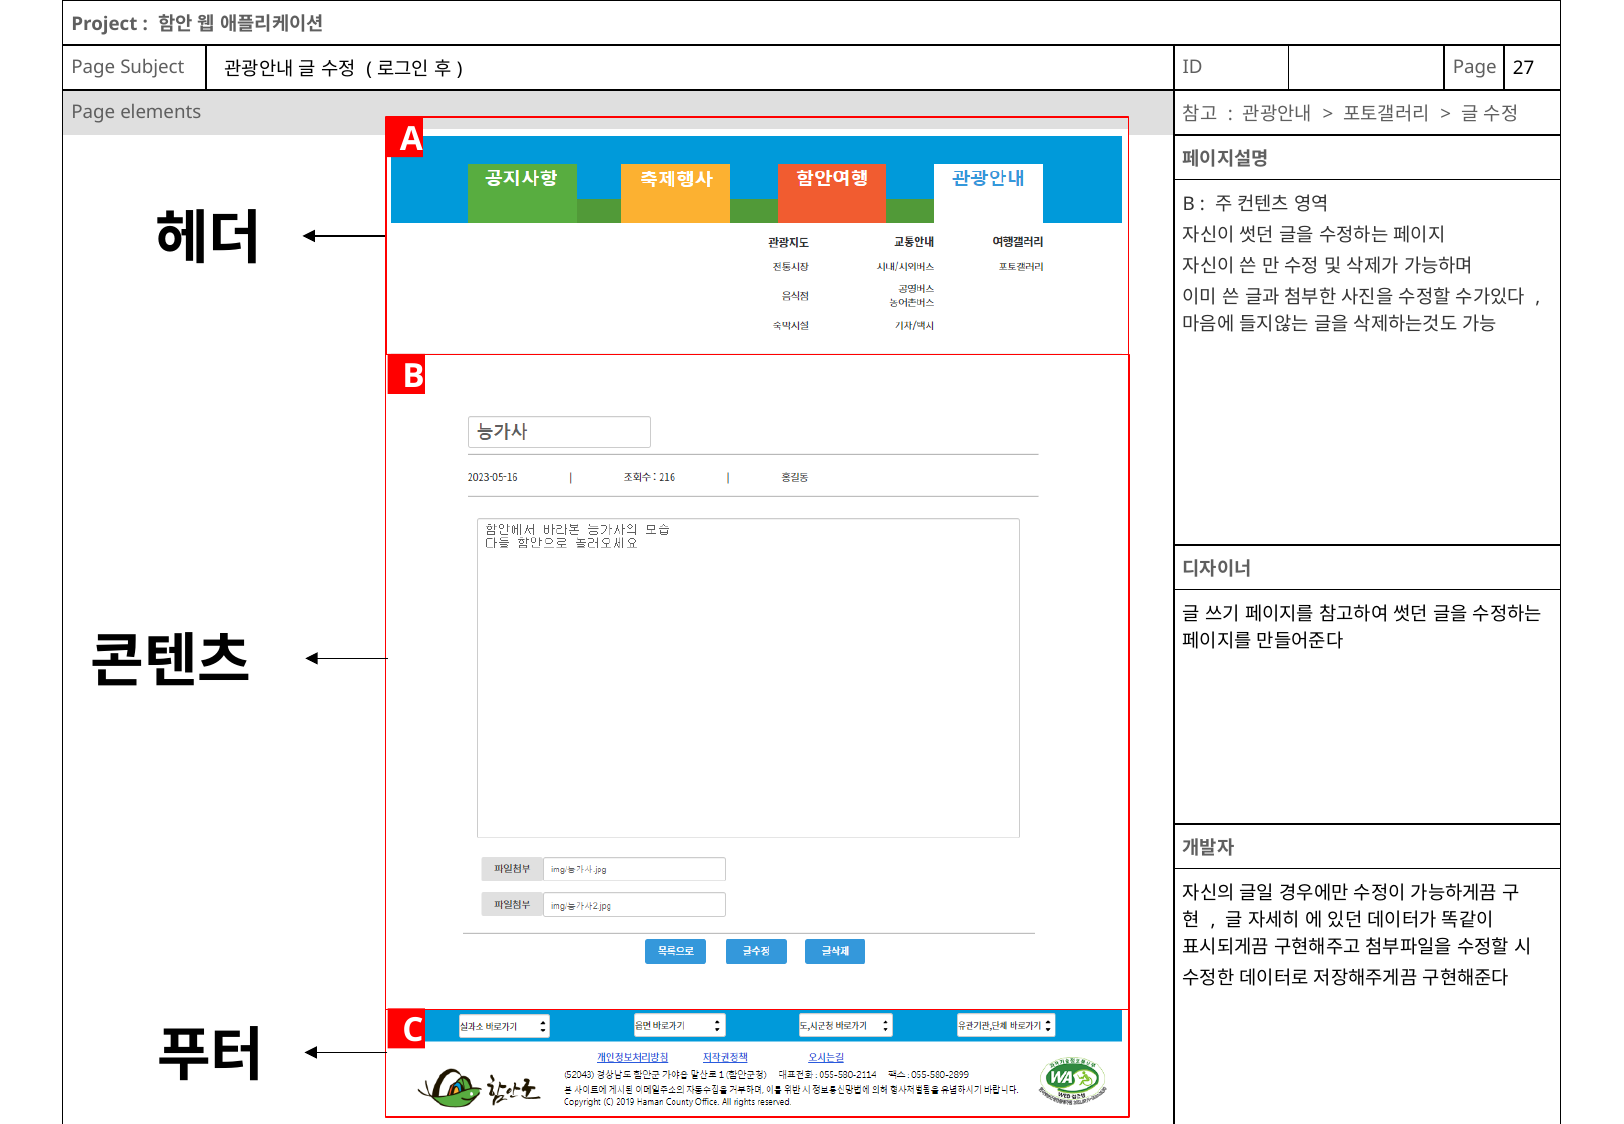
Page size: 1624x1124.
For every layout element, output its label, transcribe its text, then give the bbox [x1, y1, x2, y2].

table_cell [1289, 46, 1443, 89]
table_cell Page [1445, 46, 1503, 89]
table_cell [63, 135, 381, 1124]
text_box 콘텐츠 [75, 615, 282, 701]
table_cell Page elements [63, 91, 1173, 135]
table_cell ID [1175, 46, 1288, 89]
table_cell [1131, 135, 1173, 1124]
table_cell B : 주 컨텐츠 영역 자신이 썻던 글을 수정하는 페이지 자신이 쓴 만 수정 및 삭제가 가능하며 이미 쓴 글과 첨부한 사진을 수정할 수가있다 ,마음에 들지않는 글을 삭제하는것도 가능 [1175, 180, 1560, 544]
table_cell 자신의 글일 경우에만 수정이 가능하게끔 구현 , 글 자세히 에 있던 데이터가 똑같이 표시되게끔 구현해주고 첨부파일을 수정할 시 수정한 데이터로 저장해주게끔 구현해준다 [1175, 869, 1560, 1124]
table_cell 관광안내 글 수정 (로그인 후) [207, 46, 1173, 89]
text_box A [384, 115, 425, 128]
table_cell Page Subject [63, 46, 205, 89]
table_cell 개발자 [1175, 825, 1560, 868]
text_box 헤더 [140, 192, 295, 278]
table_cell 참고 : 관광안내 > 포토갤러리 > 글 수정 [1175, 91, 1560, 134]
table_header Project : 함안 웹 애플리케이션 [63, 1, 1560, 44]
text_box [425, 115, 1130, 129]
text_box 푸터 [142, 1009, 289, 1095]
table_cell 디자이너 [1175, 546, 1560, 589]
picture [385, 129, 1130, 1118]
table_cell 27 [1505, 46, 1560, 89]
table_cell 글 쓰기 페이지를 참고하여 썻던 글을 수정하는 페이지를 만들어준다 [1175, 590, 1560, 823]
table_cell 페이지설명 [1175, 136, 1560, 179]
